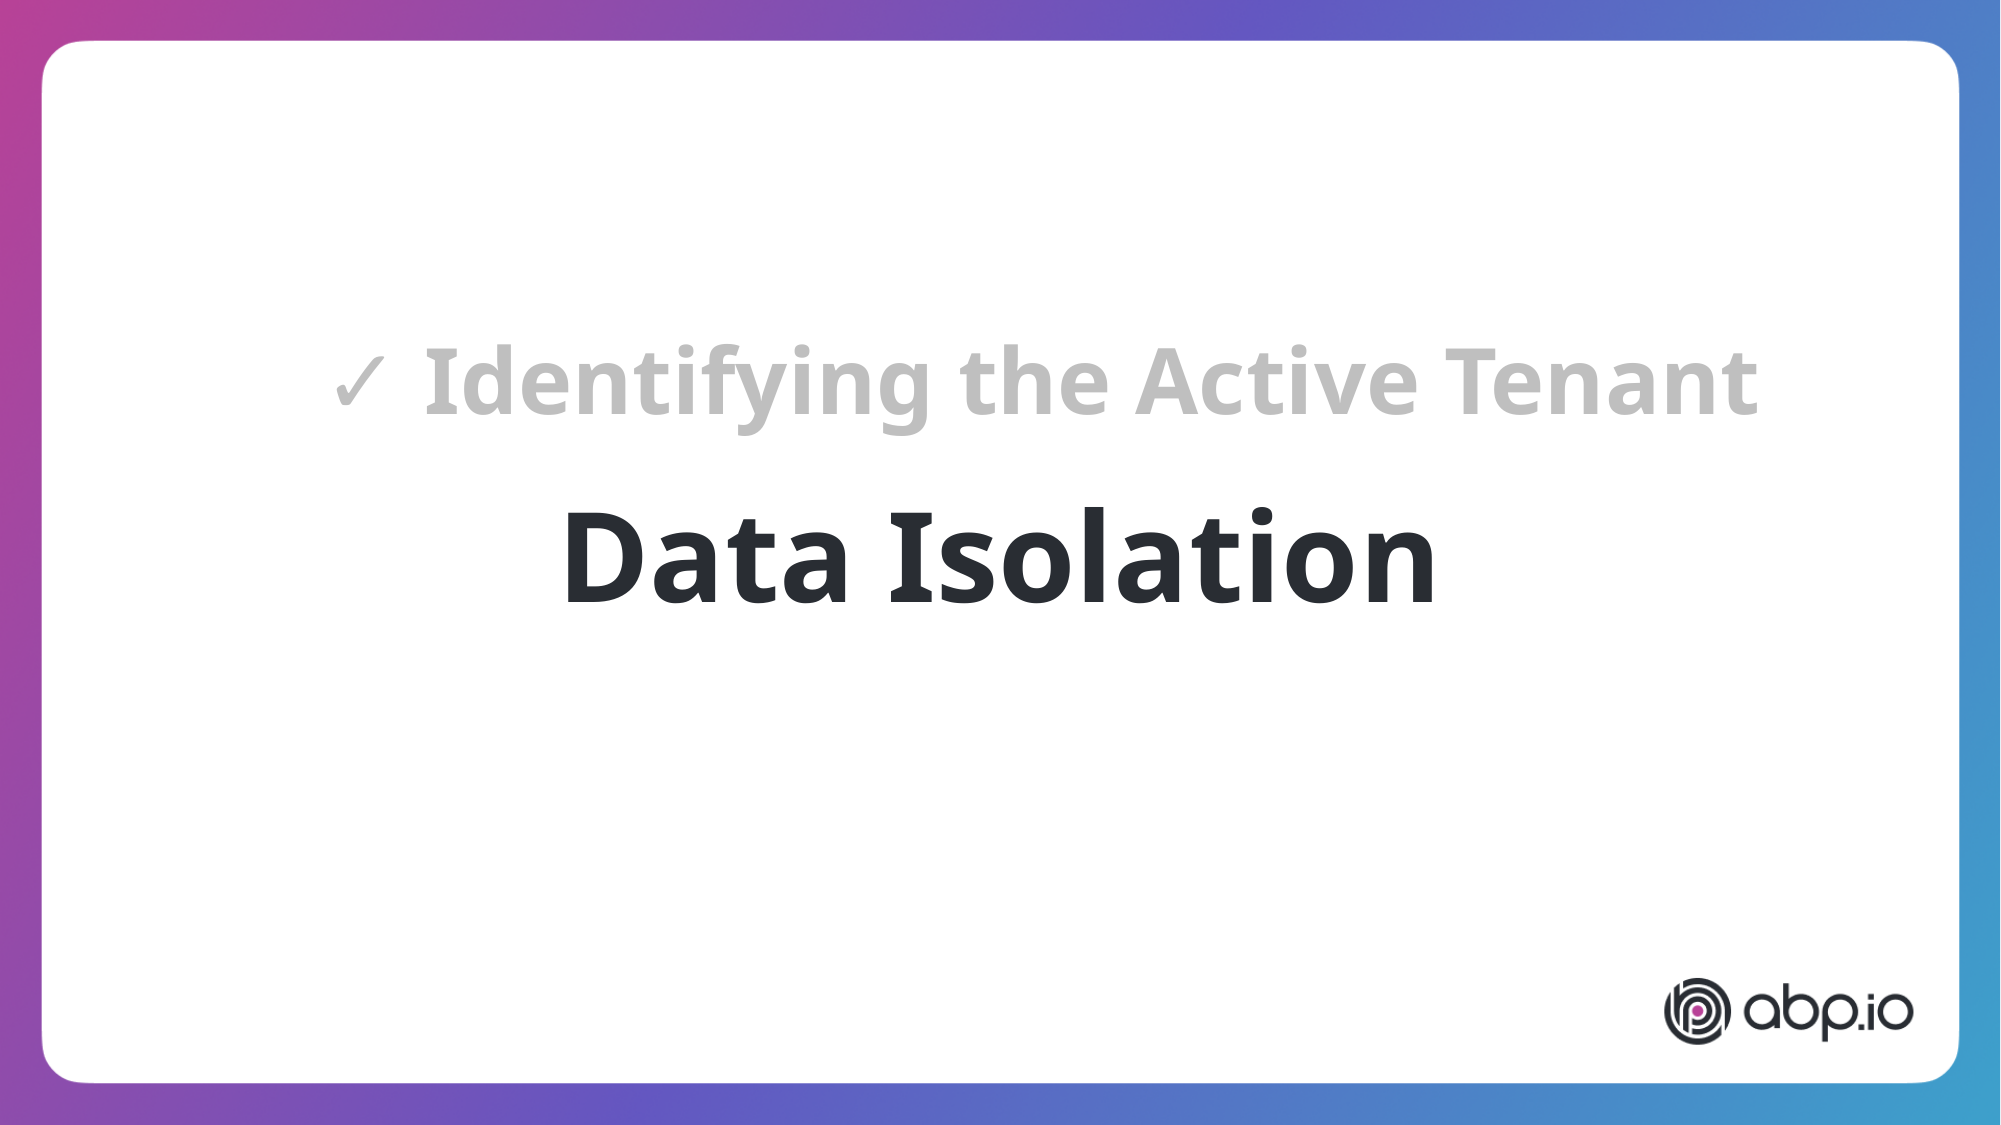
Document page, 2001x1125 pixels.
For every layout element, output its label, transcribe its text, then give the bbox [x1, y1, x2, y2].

picture [0, 0, 2001, 1125]
text_box ✓ Identifying the Active Tenant [85, 311, 2000, 460]
title Data Isolation [42, 488, 1958, 637]
